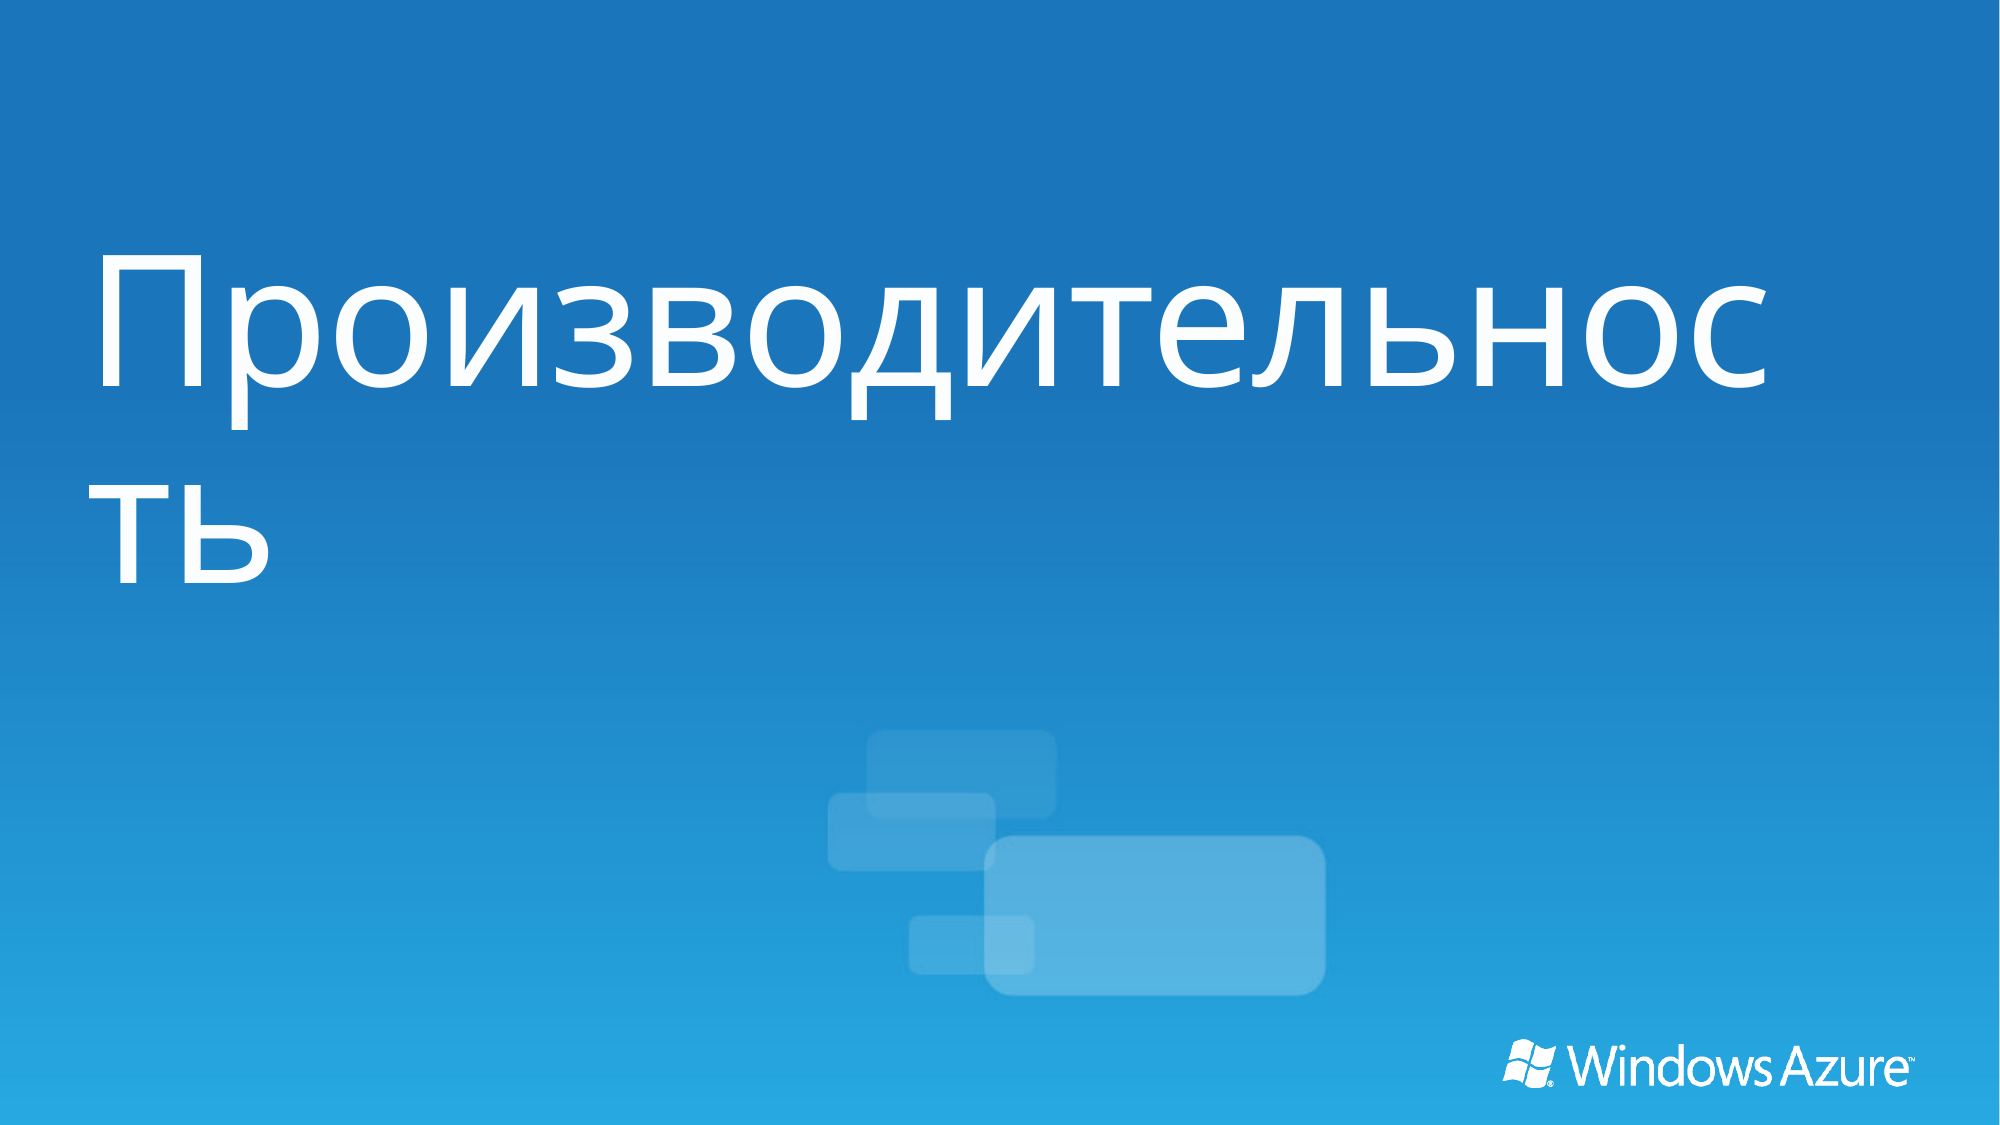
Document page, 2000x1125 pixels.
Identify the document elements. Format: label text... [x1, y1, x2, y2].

list Производительность [85, 312, 1840, 539]
picture [0, 0, 2000, 1125]
